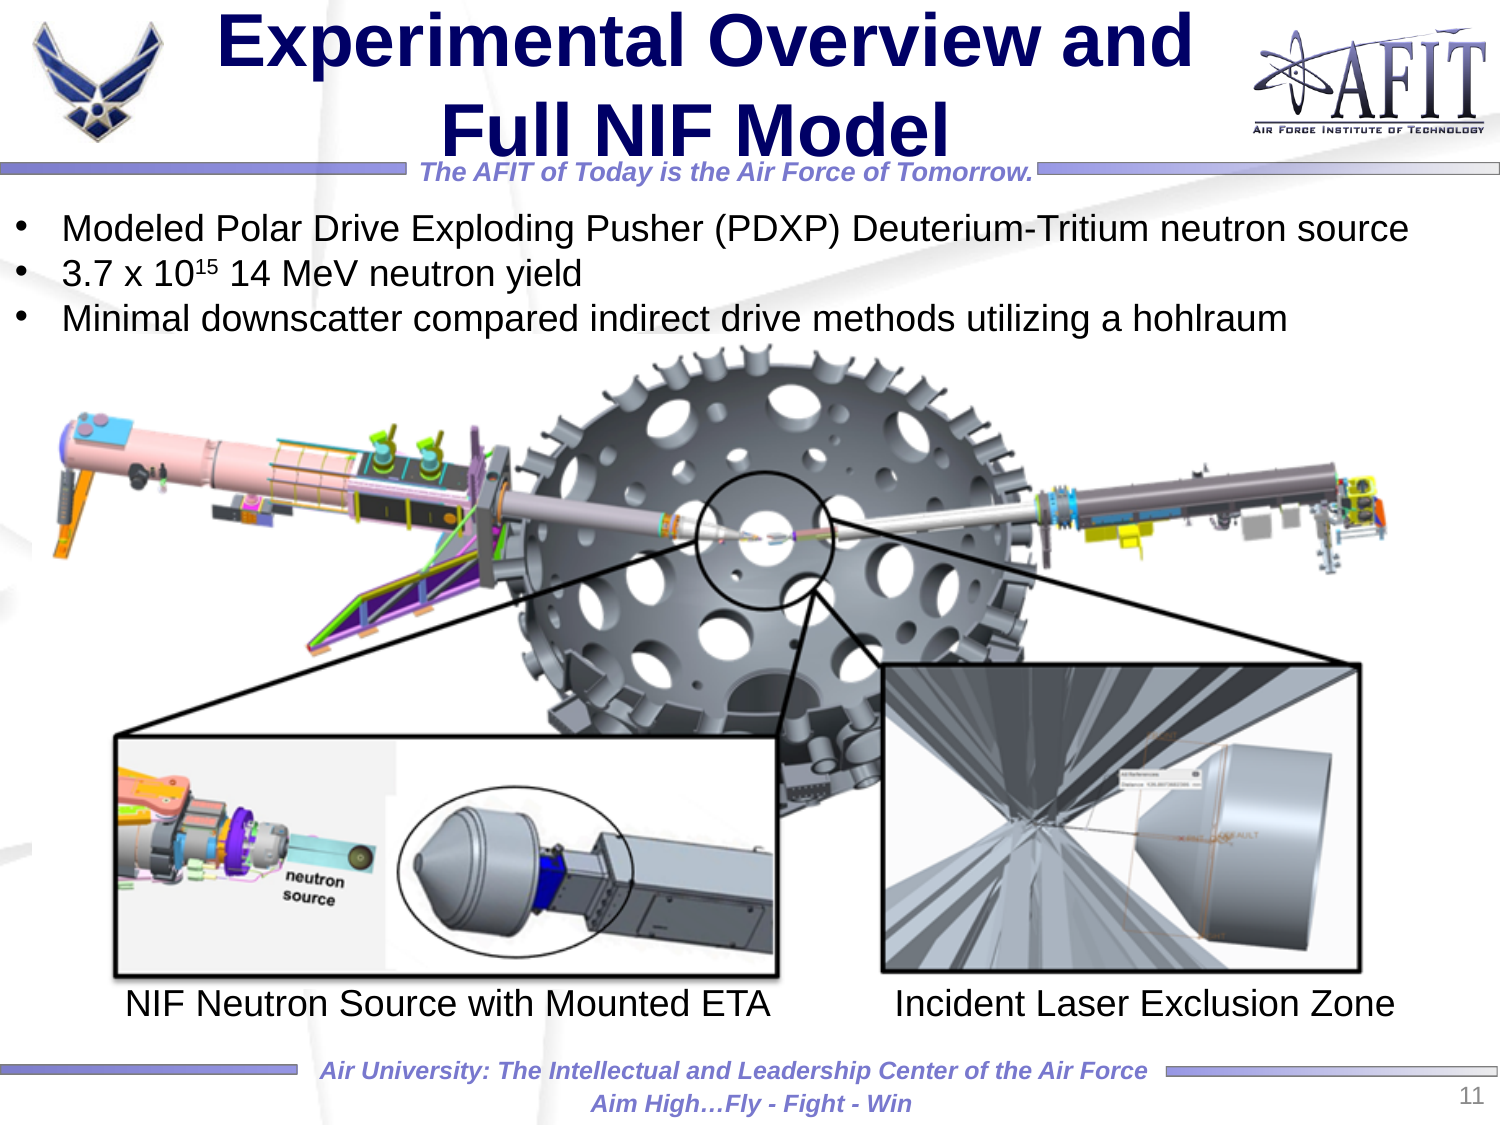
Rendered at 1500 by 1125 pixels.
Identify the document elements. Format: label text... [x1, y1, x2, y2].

picture [32, 21, 162, 143]
text_box NIF Neutron Source with Mounted ETA Incident Laser Exclusion Zone [68, 971, 1465, 1032]
text_box Modeled Polar Drive Exploding Pusher (PDXP) Deuterium-Tritium neutron source 3.7 x 1015 14 MeV neutron yield Minimal downscatter compared indirect drive methods utilizing a hohlraum [0, 196, 1463, 346]
title Experimental Overview and Full NIF Model [162, 0, 1251, 163]
slide_number 11 [1149, 1065, 1500, 1125]
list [32, 334, 1391, 990]
